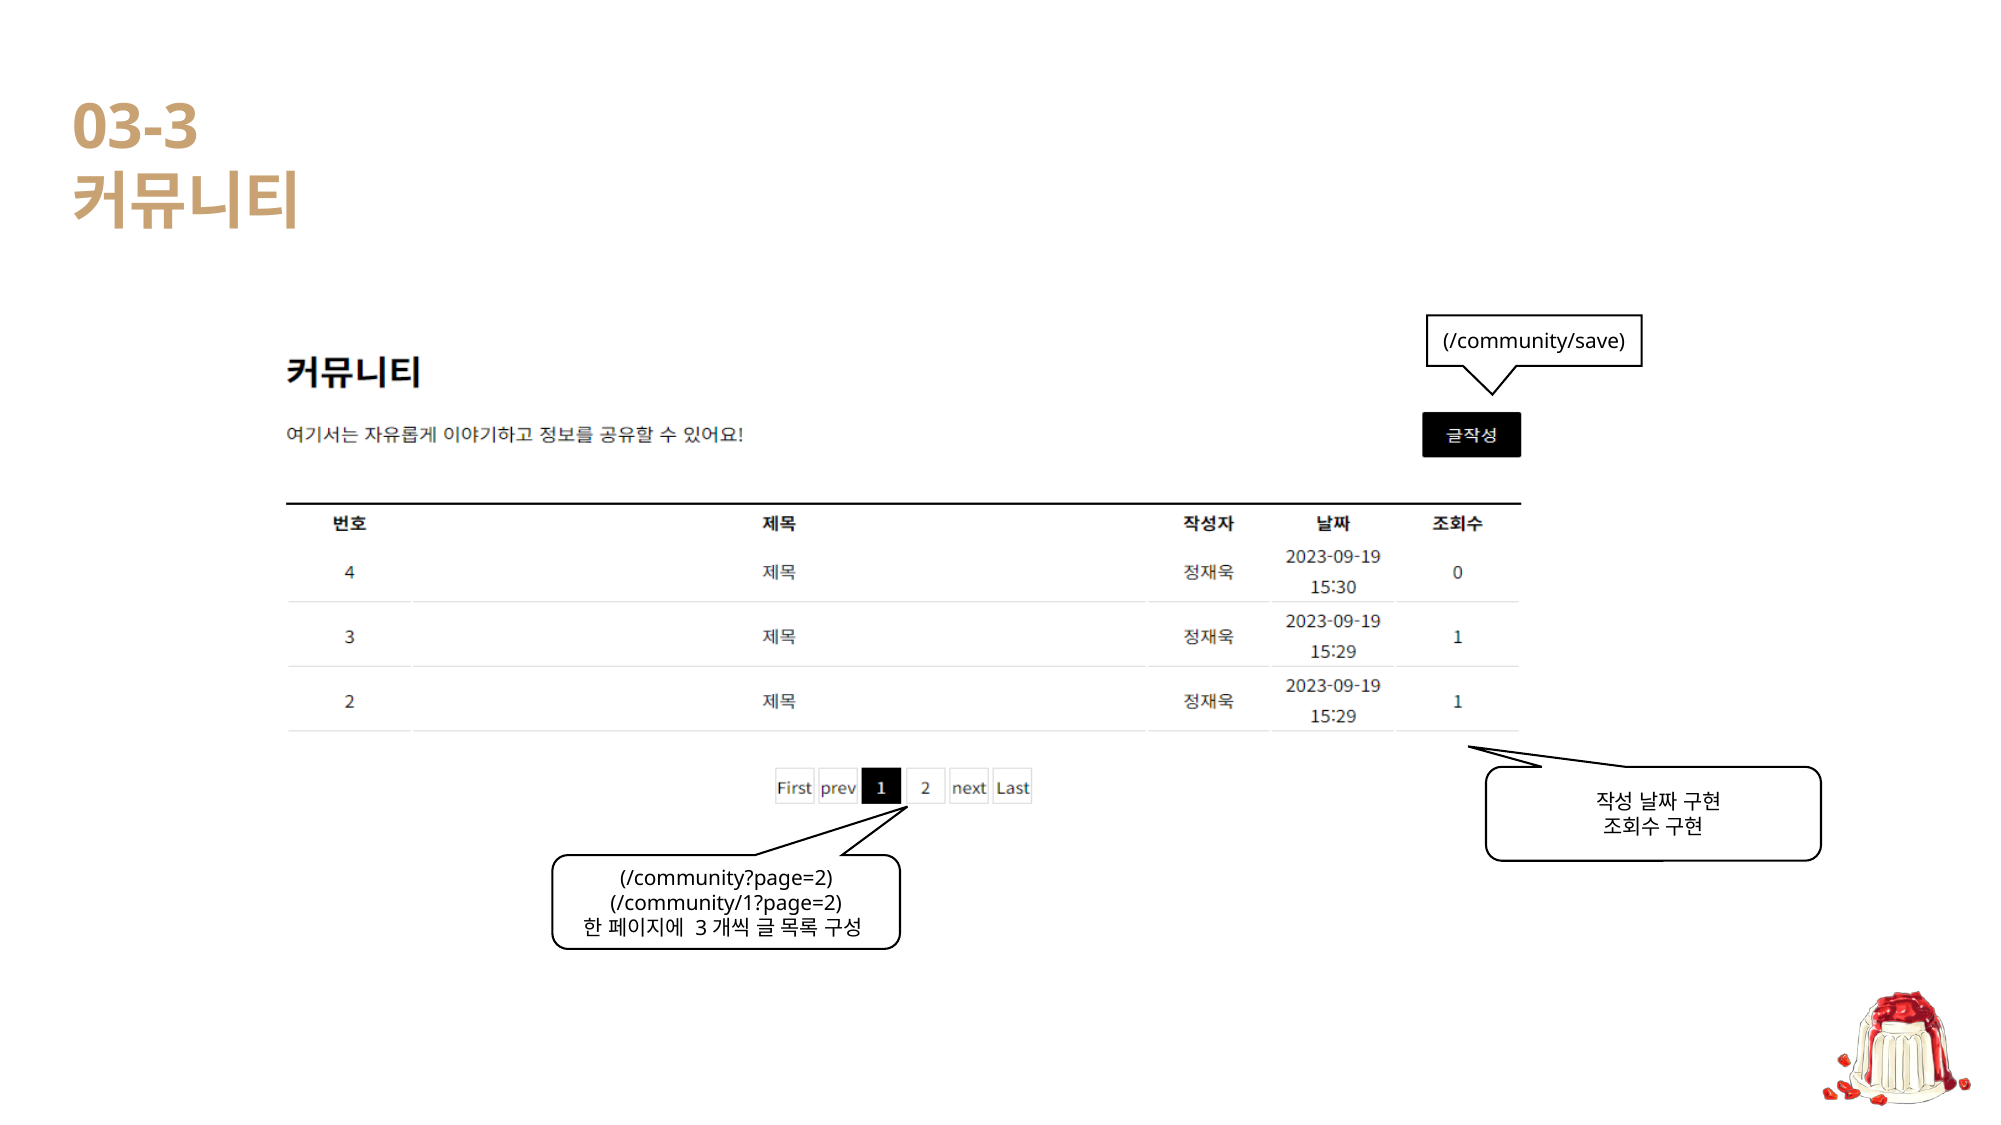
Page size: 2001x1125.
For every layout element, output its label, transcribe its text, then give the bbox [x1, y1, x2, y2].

text_box 03-3 커뮤니티 [57, 78, 642, 232]
picture [33, 232, 1984, 1117]
